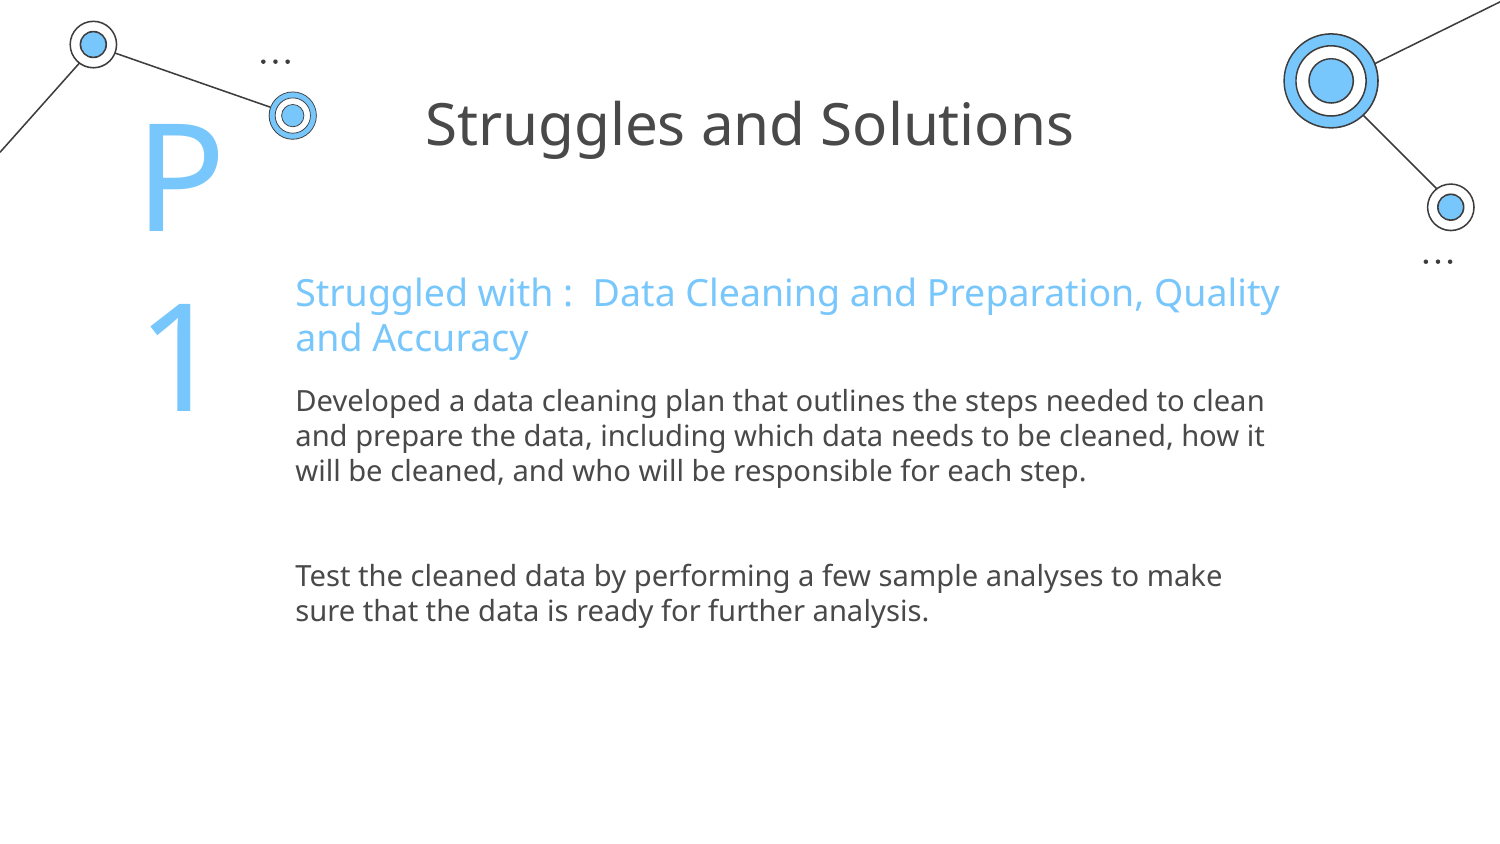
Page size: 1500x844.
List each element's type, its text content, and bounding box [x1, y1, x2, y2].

text_box P1 [83, 278, 278, 456]
subtitle Struggled with : Data Cleaning and Preparation, Quality and Accuracy [280, 253, 1346, 316]
title Struggles and Solutions [257, 72, 1243, 171]
subtitle Developed a data cleaning plan that outlines the steps needed to clean and prepare the data, including which data needs to be cleaned, how it will be cleaned, and who will be responsible for each step. Test the cleaned data by performing a few sample analyses to make sure that the data is ready for further analysis. [280, 367, 1301, 820]
